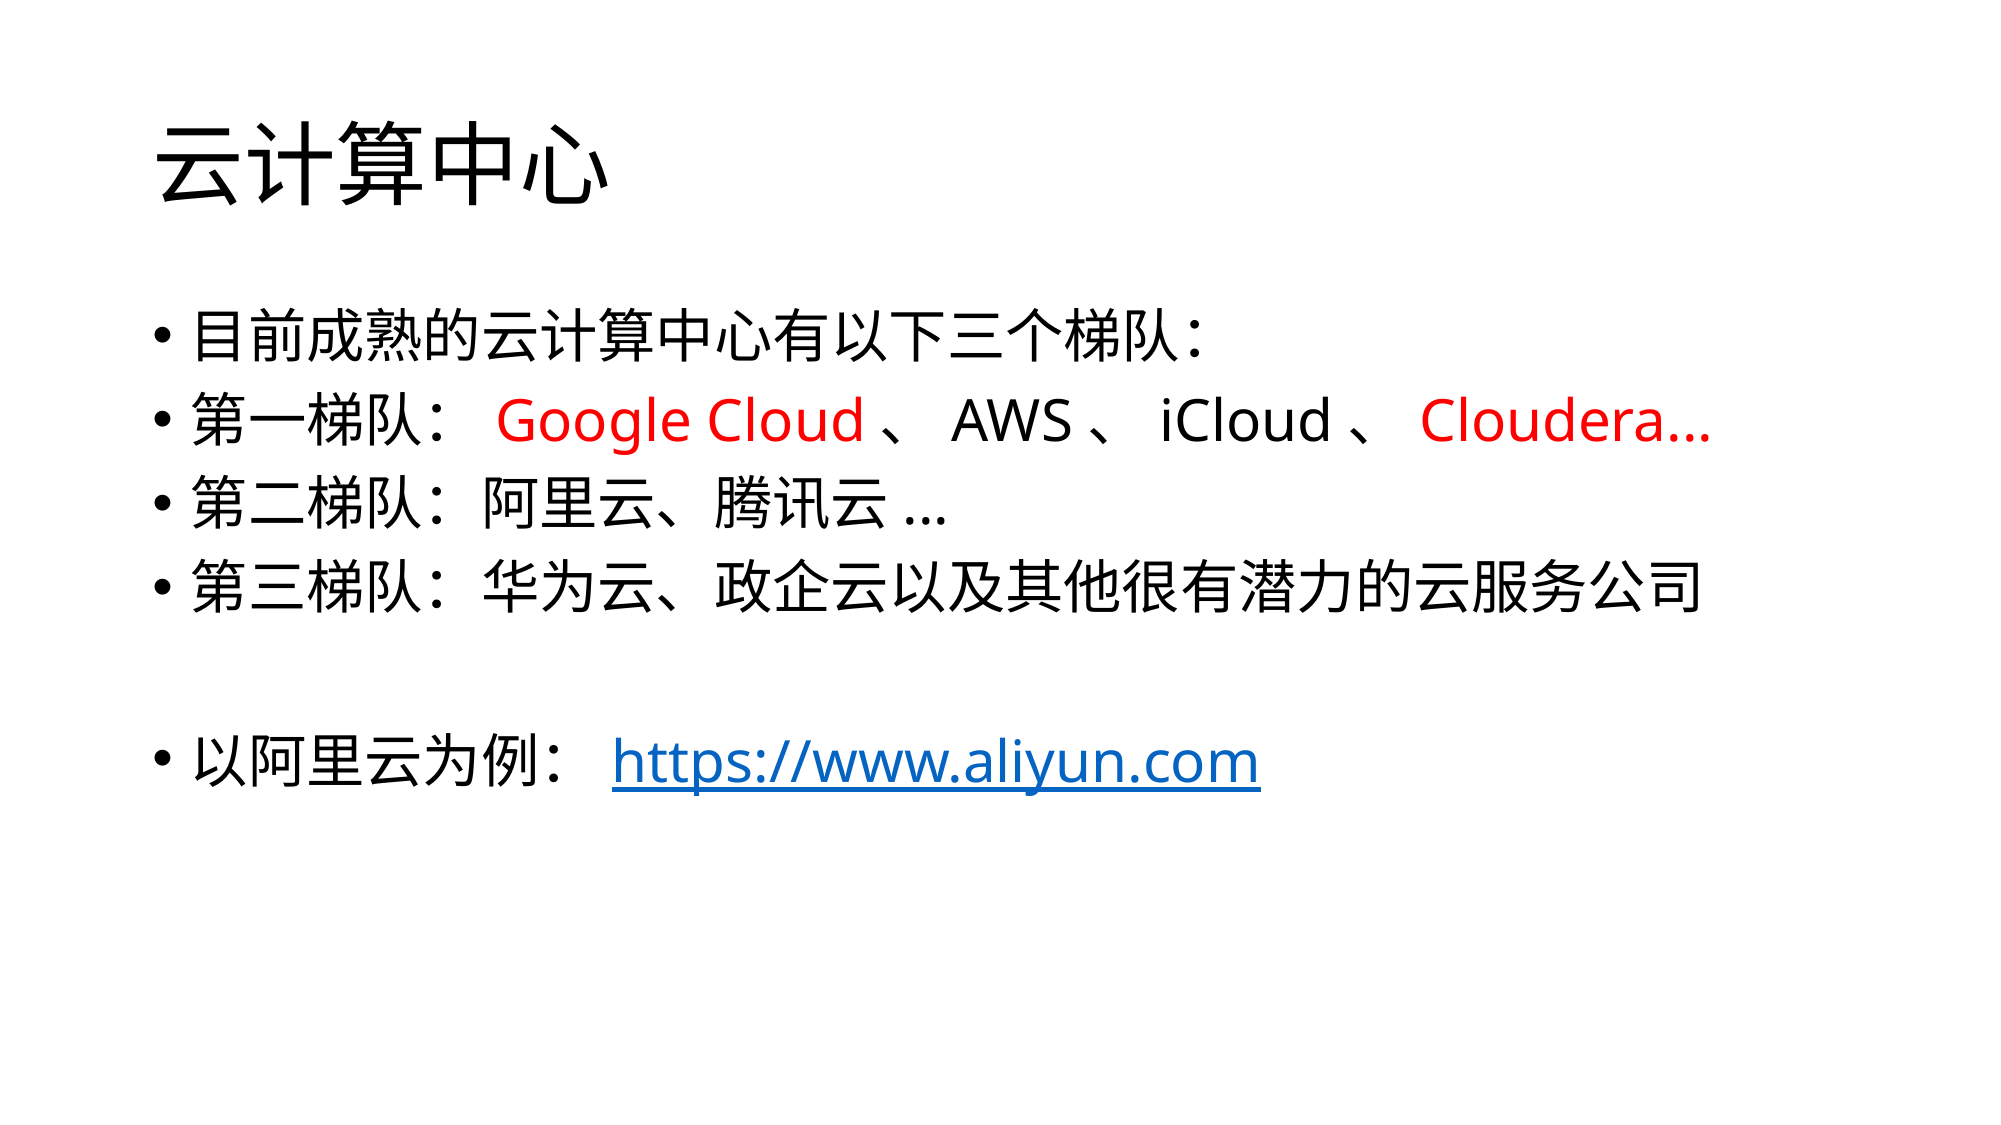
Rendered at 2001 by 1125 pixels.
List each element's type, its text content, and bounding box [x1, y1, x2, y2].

list 目前成熟的云计算中心有以下三个梯队： 第一梯队：Google Cloud、AWS、iCloud、Cloudera... 第二梯队：阿里云、腾讯云... 第三梯队：华为云、政企云以及其他很有潜力的云服务公司 以阿里云为例：https://www.aliyun.com [137, 299, 1863, 1014]
title 云计算中心 [137, 59, 1863, 278]
